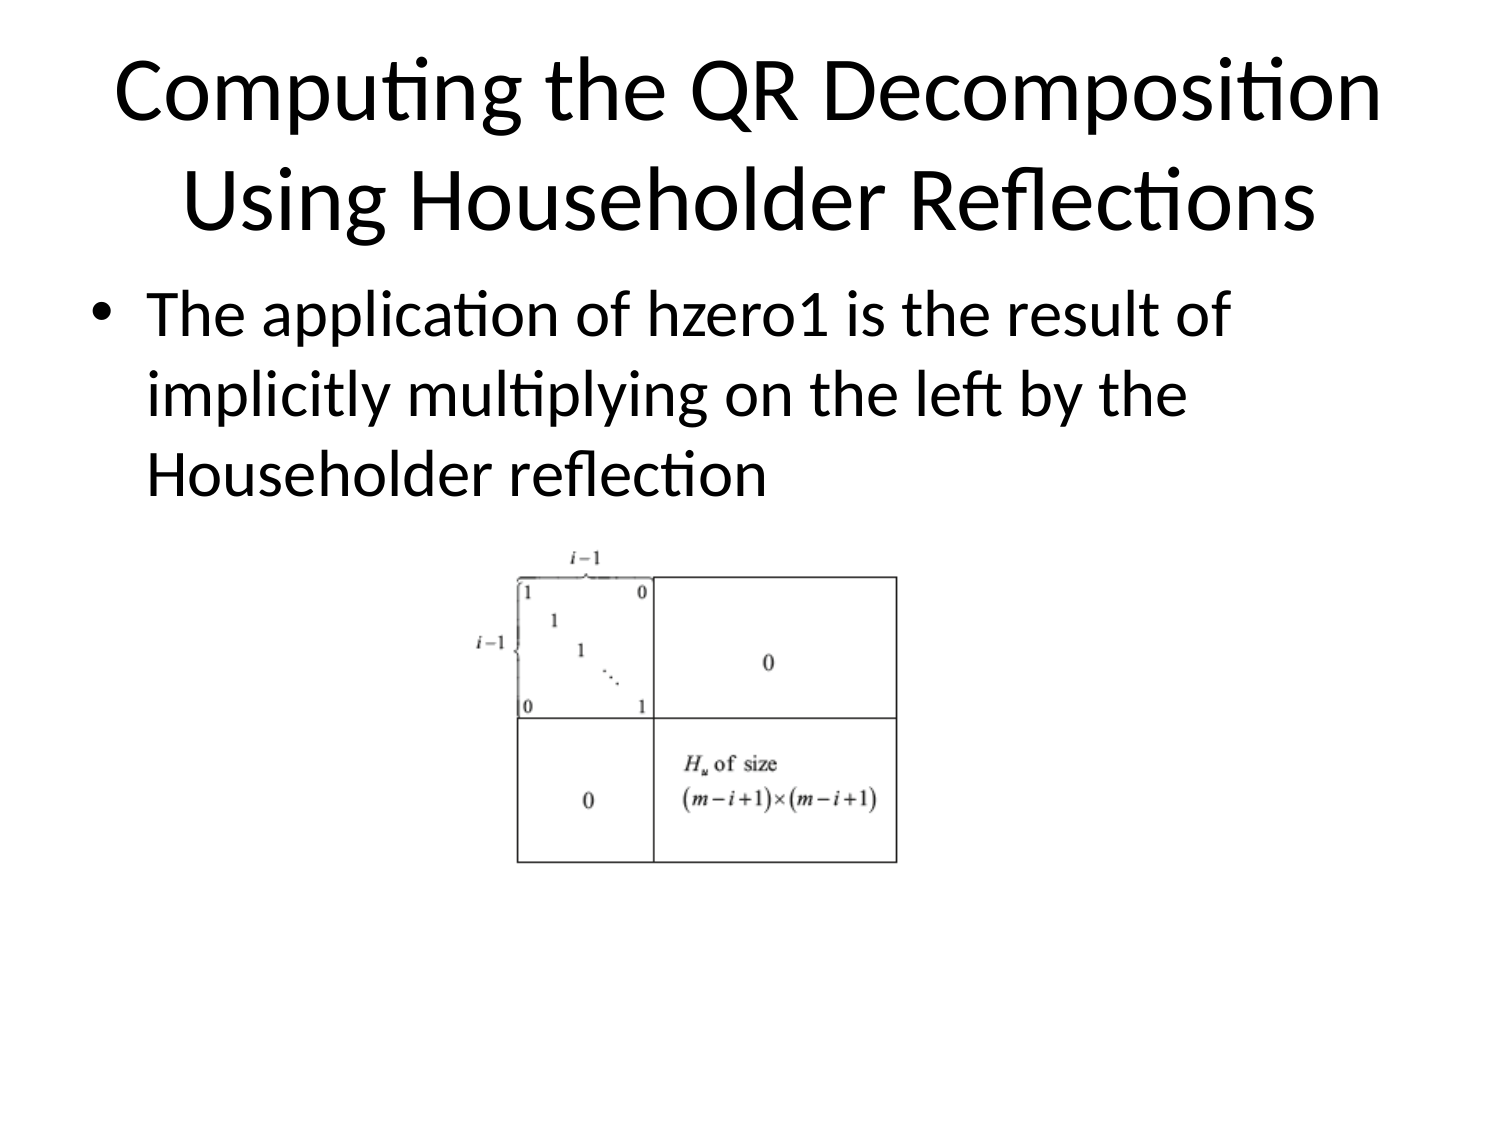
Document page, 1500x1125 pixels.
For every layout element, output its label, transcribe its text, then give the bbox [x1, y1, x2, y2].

list The application of hzero1 is the result of implicitly multiplying on the left by the Householder reflection [75, 262, 1425, 1005]
title Computing the QR Decomposition Using Householder Reflections [75, 45, 1425, 233]
picture [467, 547, 907, 879]
